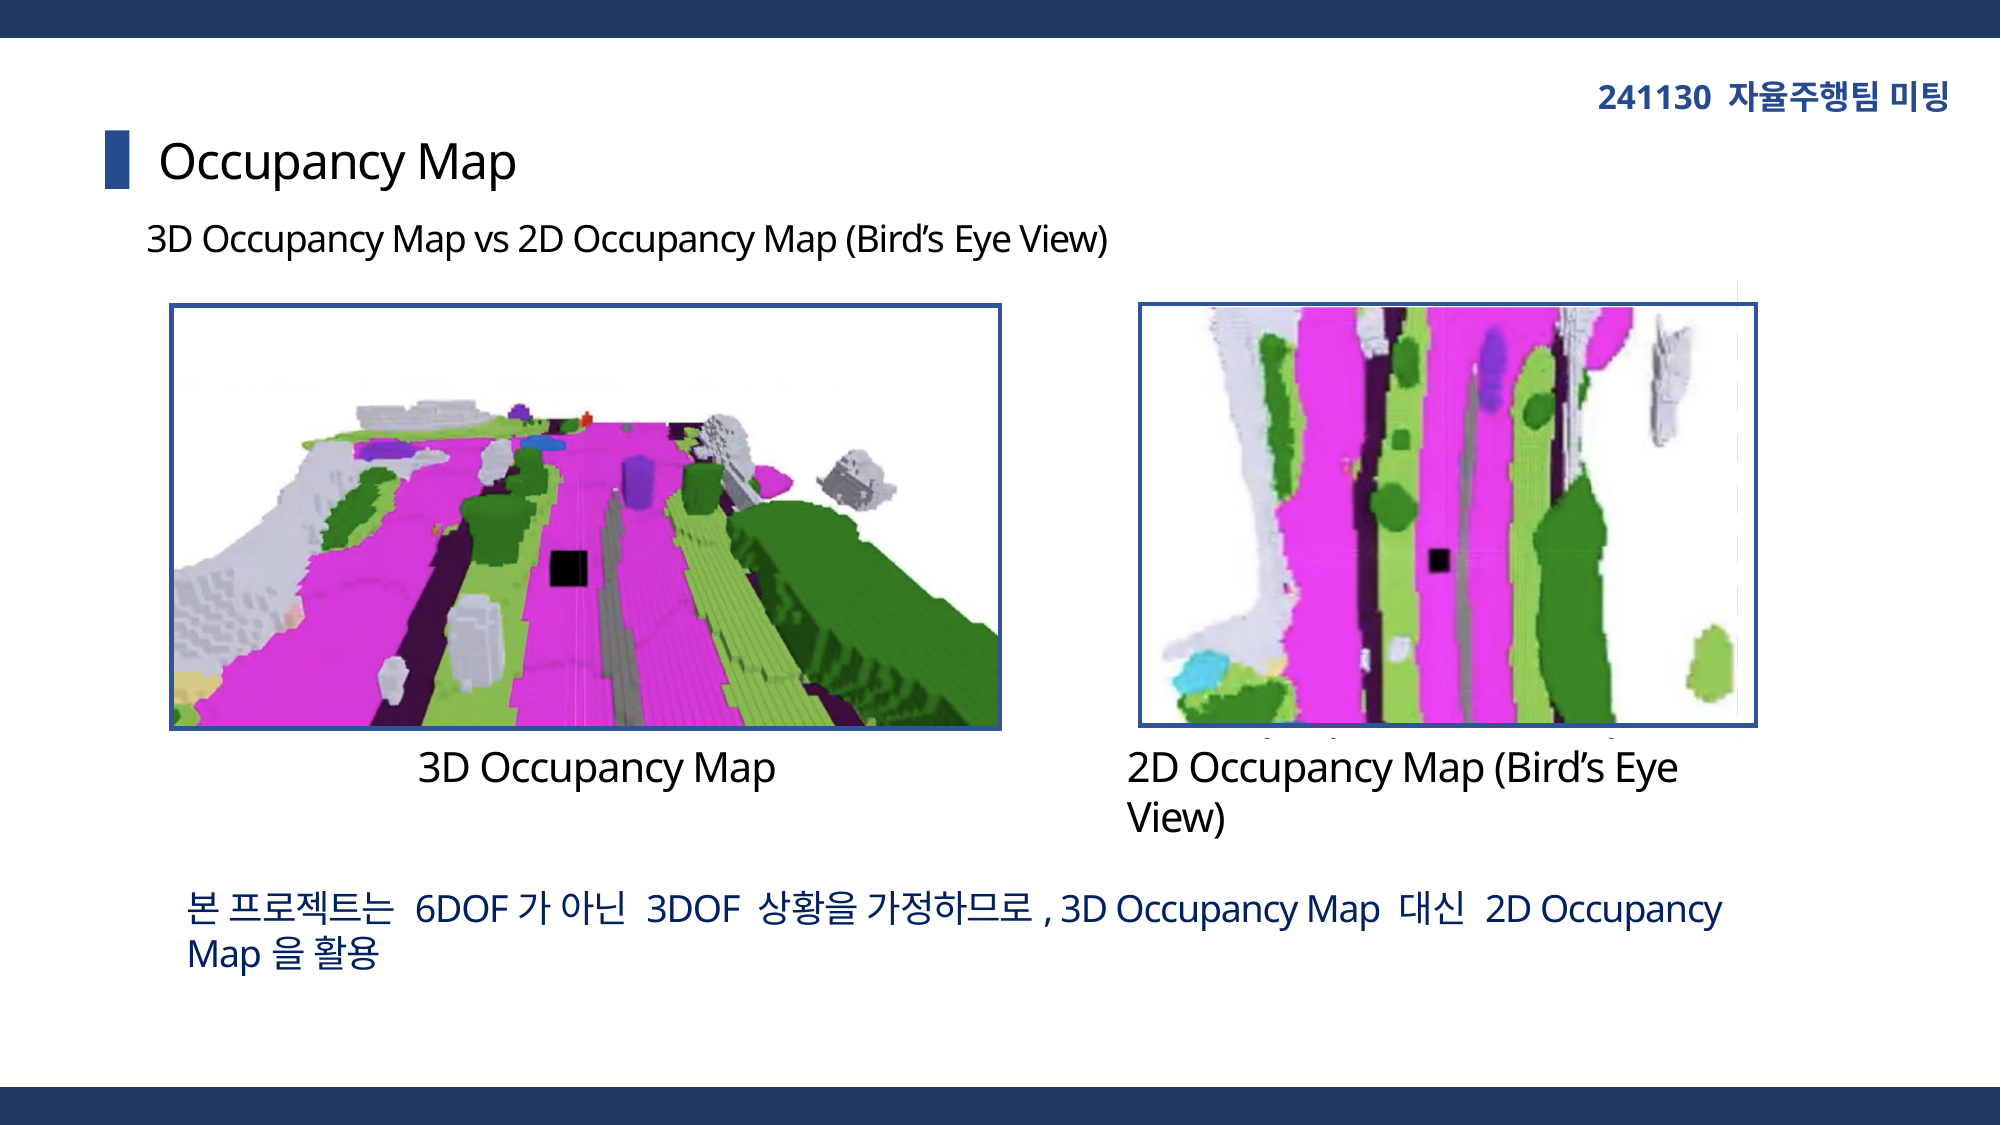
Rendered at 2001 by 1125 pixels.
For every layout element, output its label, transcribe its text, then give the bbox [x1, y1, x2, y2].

text_box 3D Occupancy Map vs 2D Occupancy Map (Bird’s Eye View) [131, 207, 1123, 268]
text_box 본 프로젝트는 6DOF가 아닌 3DOF 상황을 가정하므로, 3D Occupancy Map 대신 2D Occupancy Map을 활용 [171, 877, 1801, 983]
text_box [171, 304, 1001, 729]
text_box 2D Occupancy Map (Bird’s Eye View) [1112, 733, 1801, 849]
text_box [104, 129, 130, 190]
text_box Occupancy Map [144, 121, 533, 197]
picture [171, 376, 1000, 729]
text_box 241130 자율주행팀 미팅 [1583, 68, 1967, 124]
text_box [0, 1086, 2000, 1125]
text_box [1139, 281, 1757, 739]
text_box [0, 0, 2000, 39]
text_box 3D Occupancy Map [403, 733, 797, 799]
